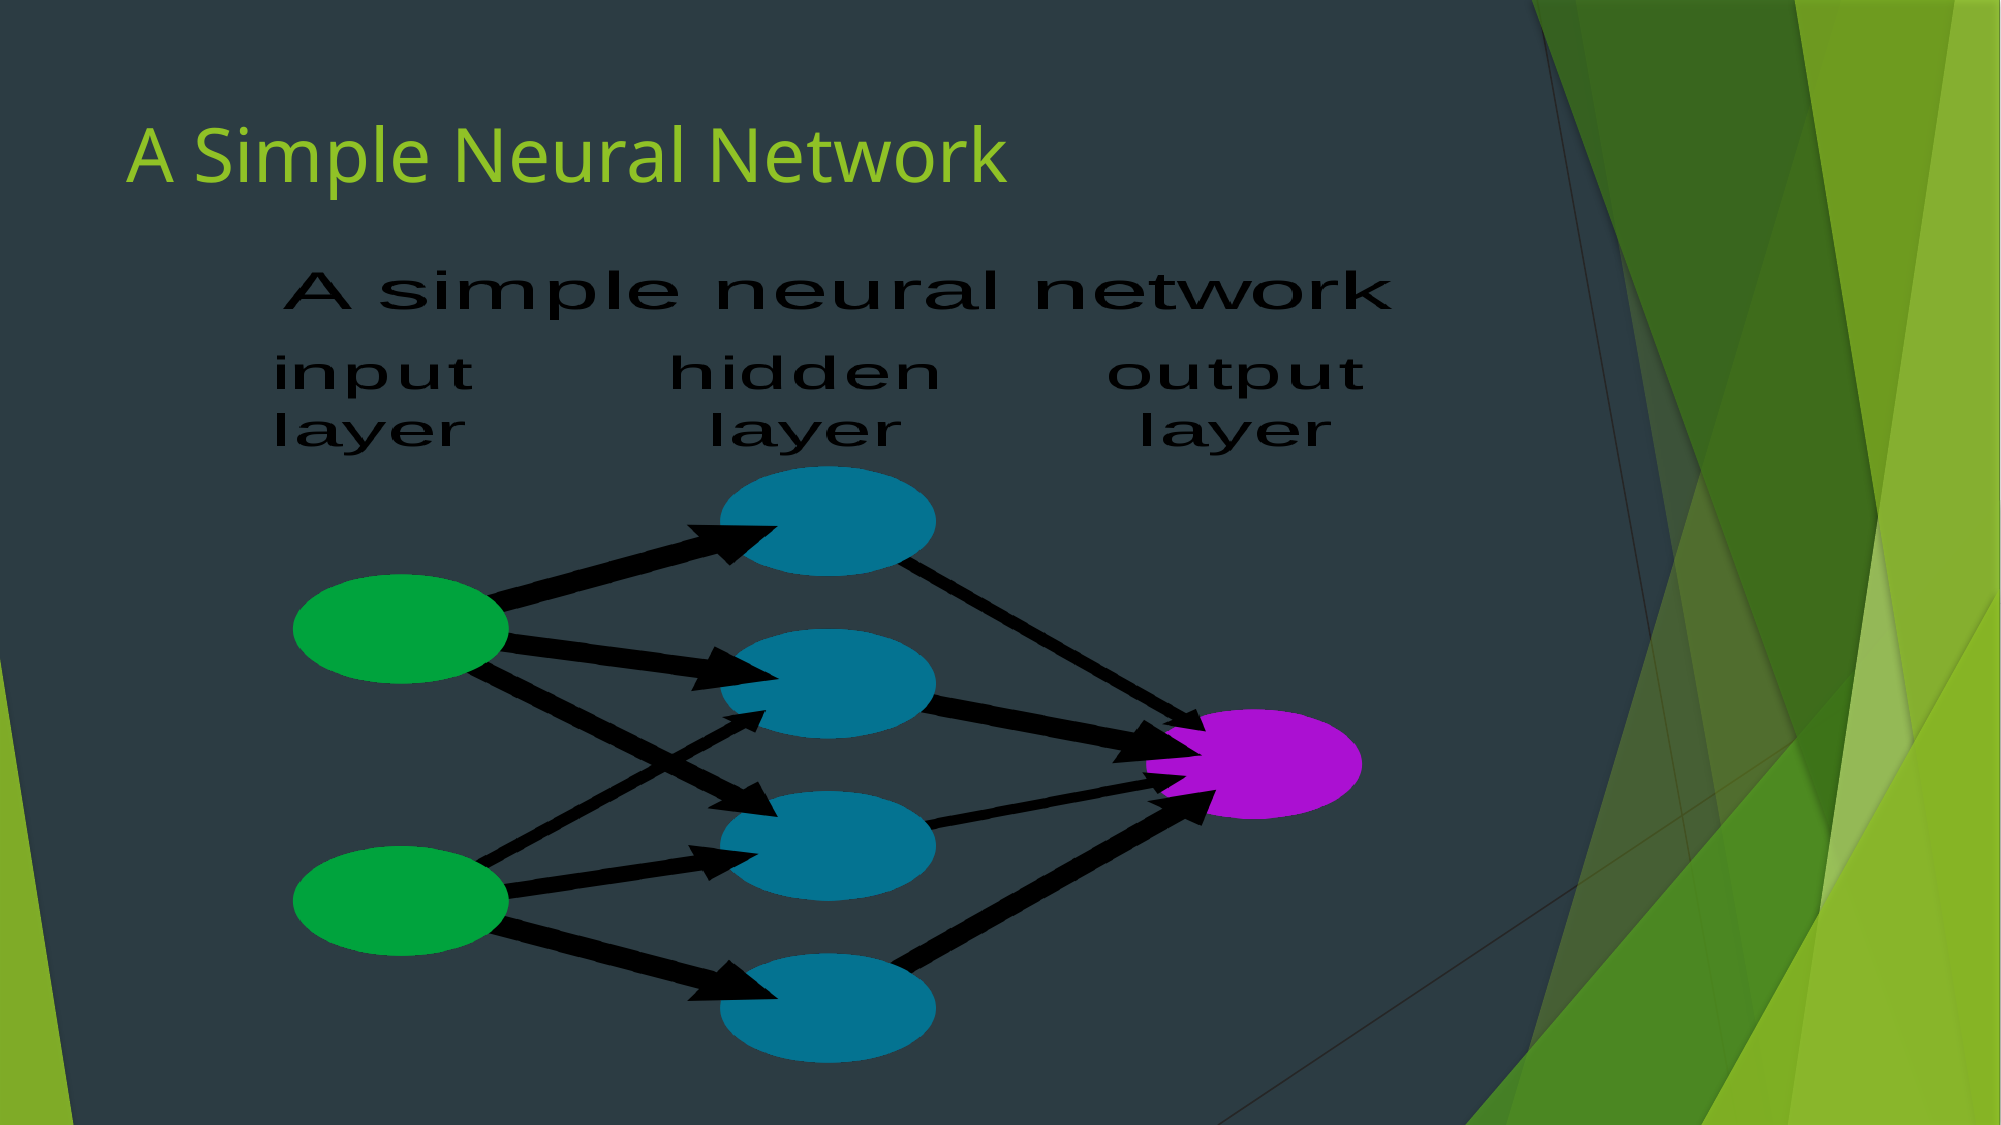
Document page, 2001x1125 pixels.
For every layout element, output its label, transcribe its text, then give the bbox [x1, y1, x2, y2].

title A Simple Neural Network [111, 99, 1522, 317]
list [208, 253, 1448, 1096]
